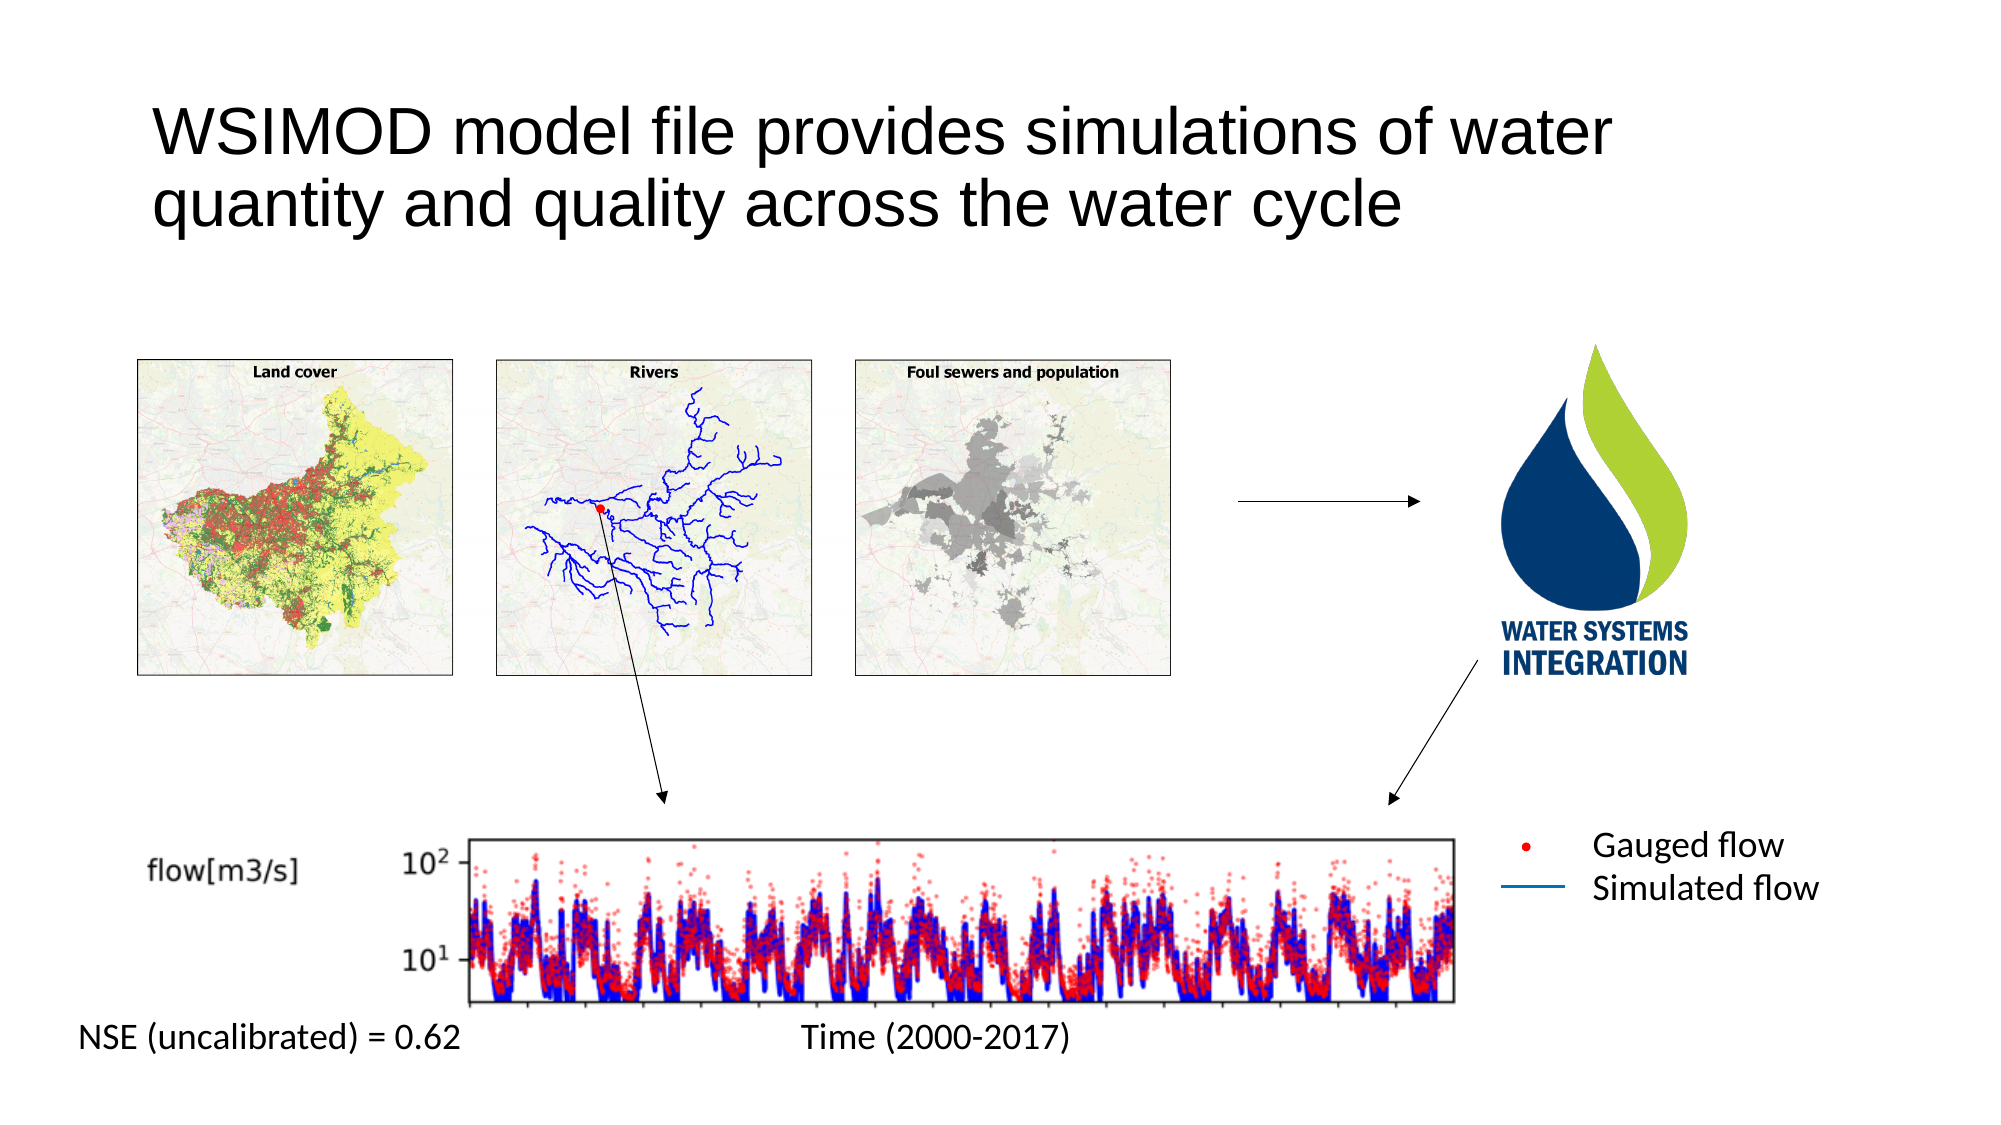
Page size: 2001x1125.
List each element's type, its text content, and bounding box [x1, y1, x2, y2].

text_box [1520, 841, 1532, 853]
picture [1485, 343, 1711, 693]
text_box Gauged flow [1577, 812, 1800, 872]
picture [137, 834, 1462, 1026]
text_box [598, 508, 665, 805]
text_box Simulated flow [1578, 855, 1835, 916]
text_box Time (2000-2017) [786, 1026, 1214, 1065]
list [137, 359, 1171, 676]
text_box NSE (uncalibrated) = 0.62 [63, 1004, 492, 1065]
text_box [1388, 660, 1478, 806]
title WSIMOD model file provides simulations of water quantity and quality across the water cycle [137, 59, 1863, 278]
